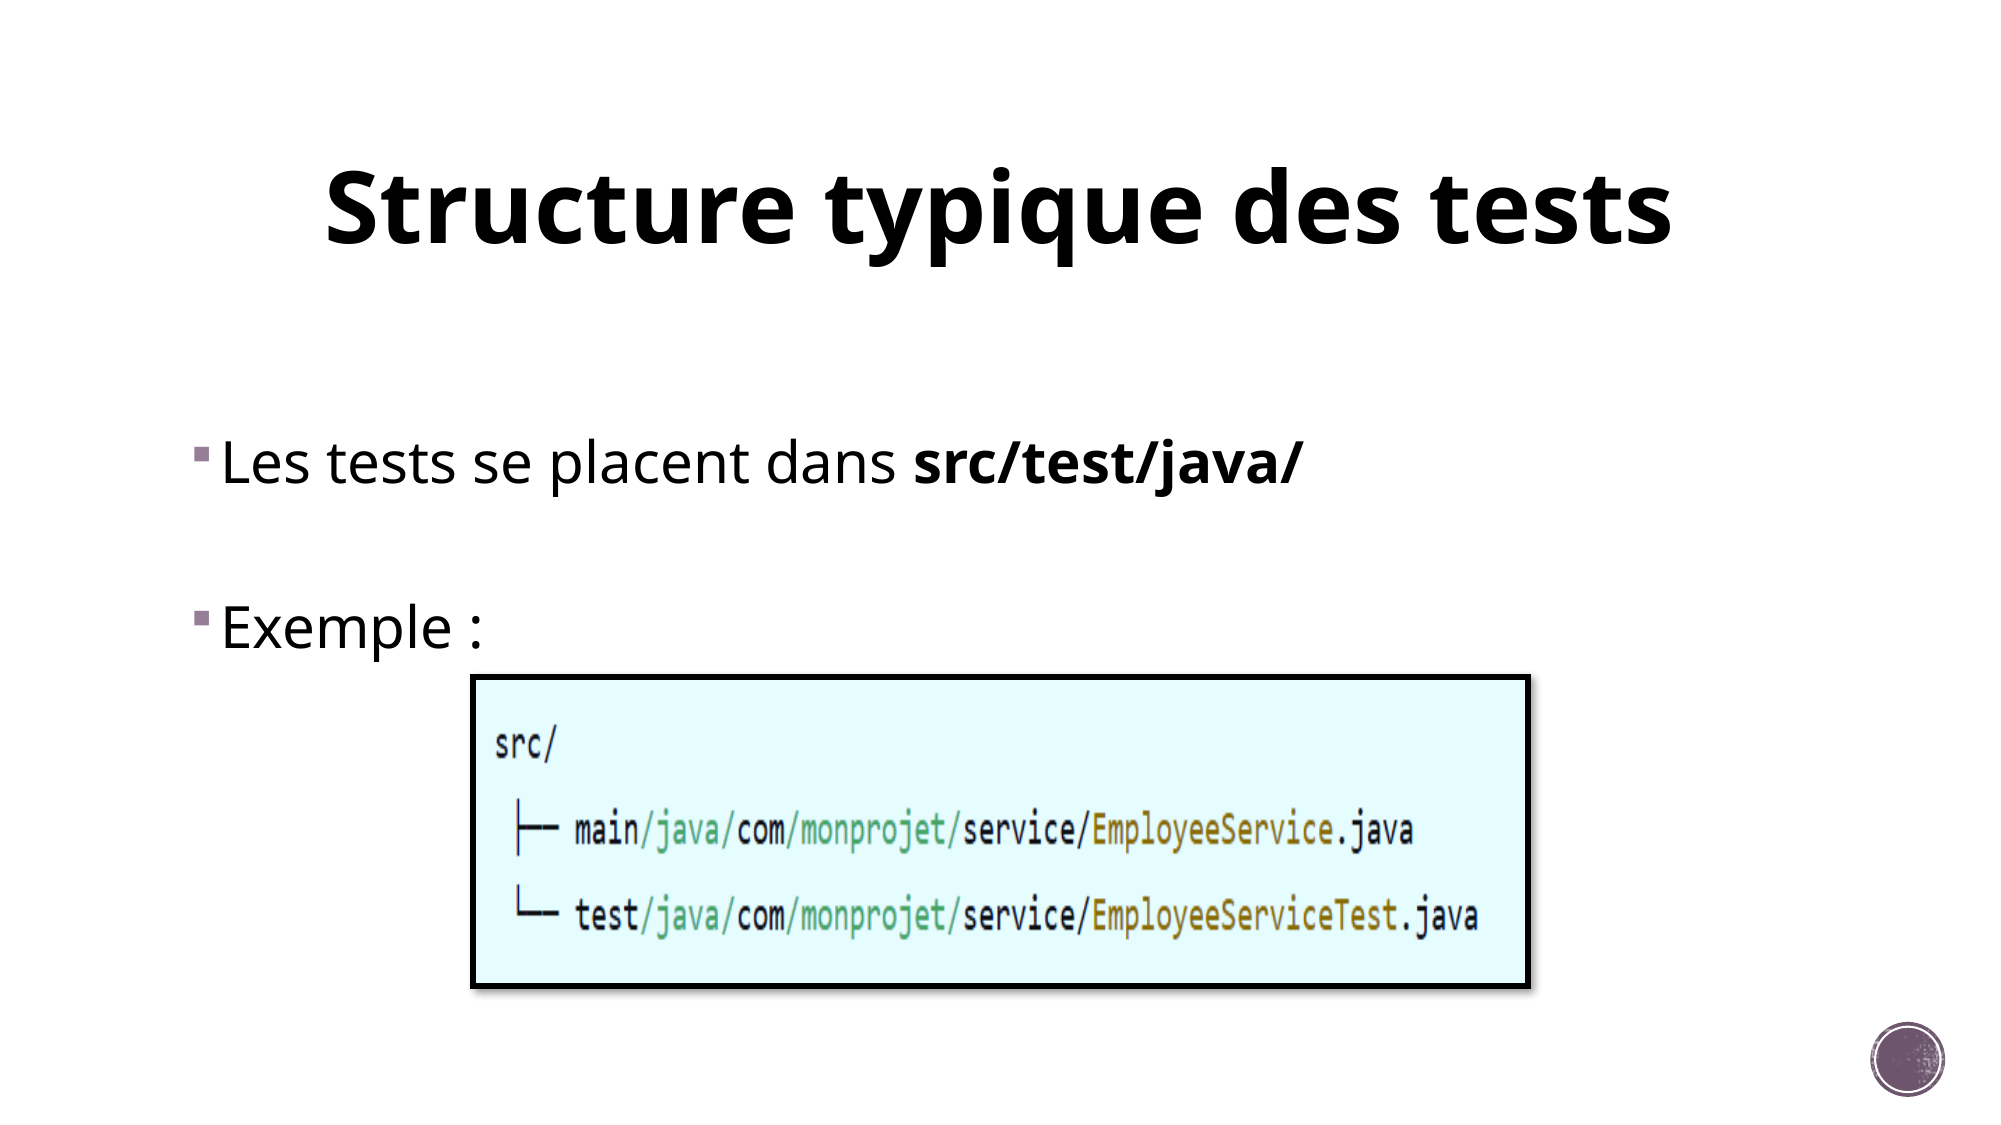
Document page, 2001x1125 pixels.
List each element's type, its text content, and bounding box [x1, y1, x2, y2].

list Les tests se placent dans src/test/java/ Exemple : [175, 348, 1826, 1013]
title Structure typique des tests [175, 79, 1826, 344]
picture [476, 680, 1525, 984]
